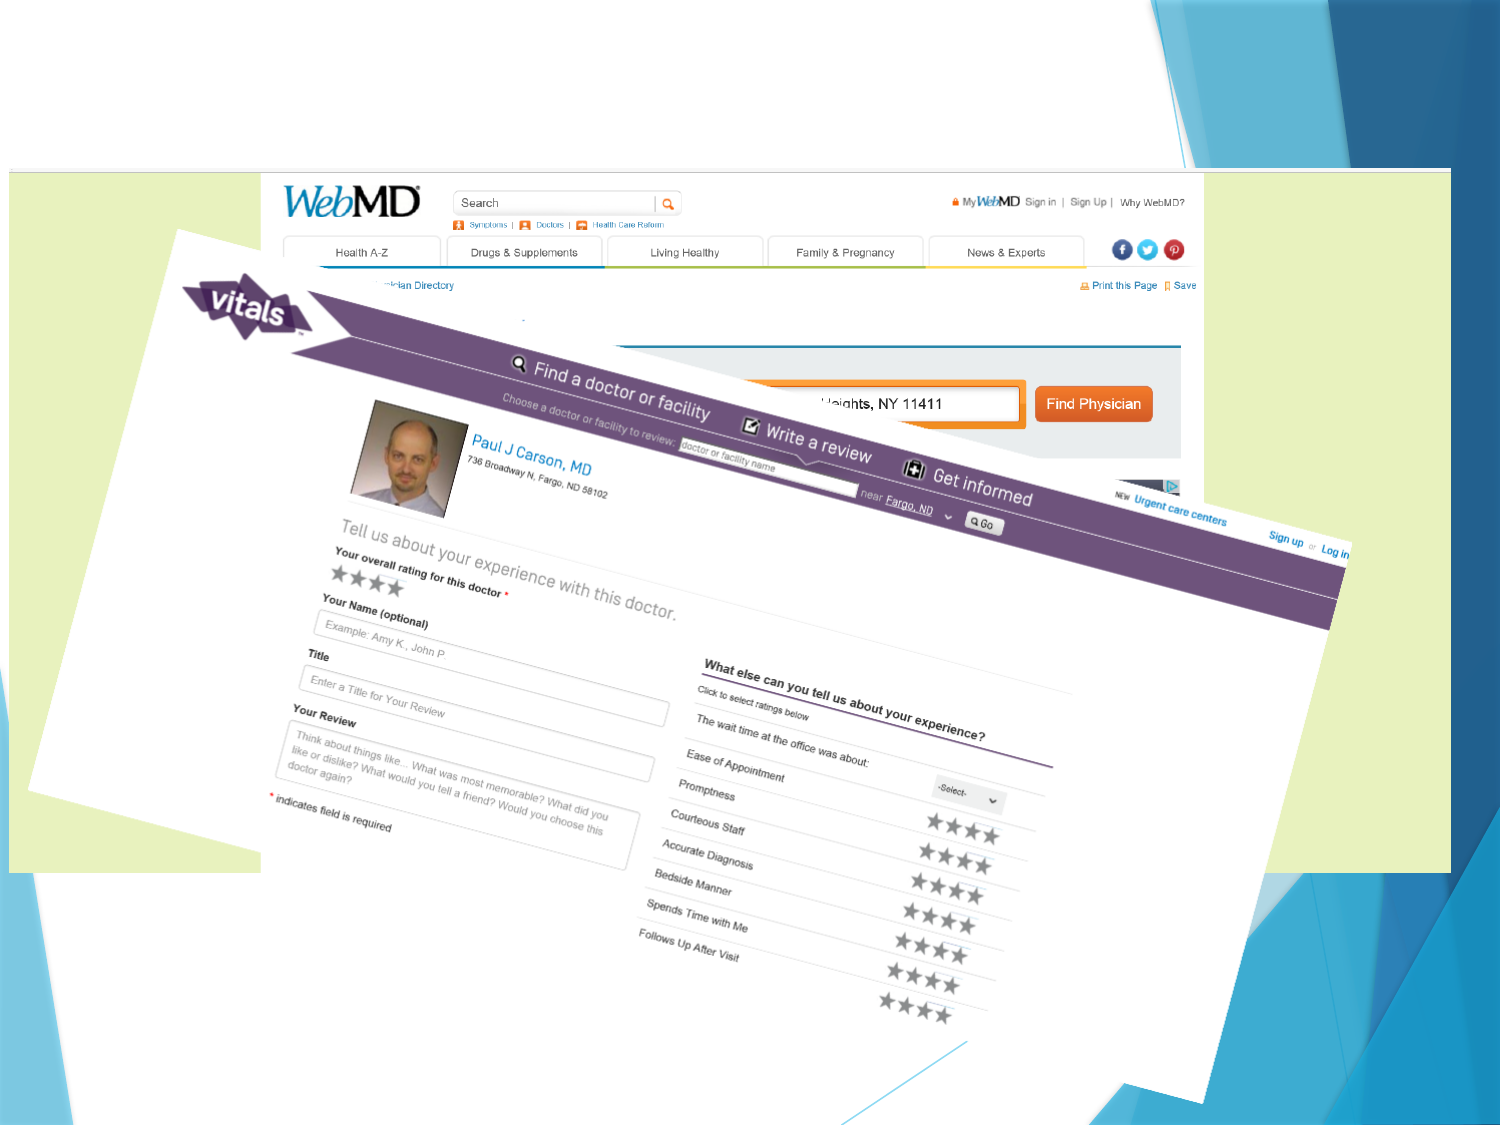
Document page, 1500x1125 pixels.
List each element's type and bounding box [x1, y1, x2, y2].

picture [81, 374, 1299, 1104]
list [8, 167, 1452, 873]
